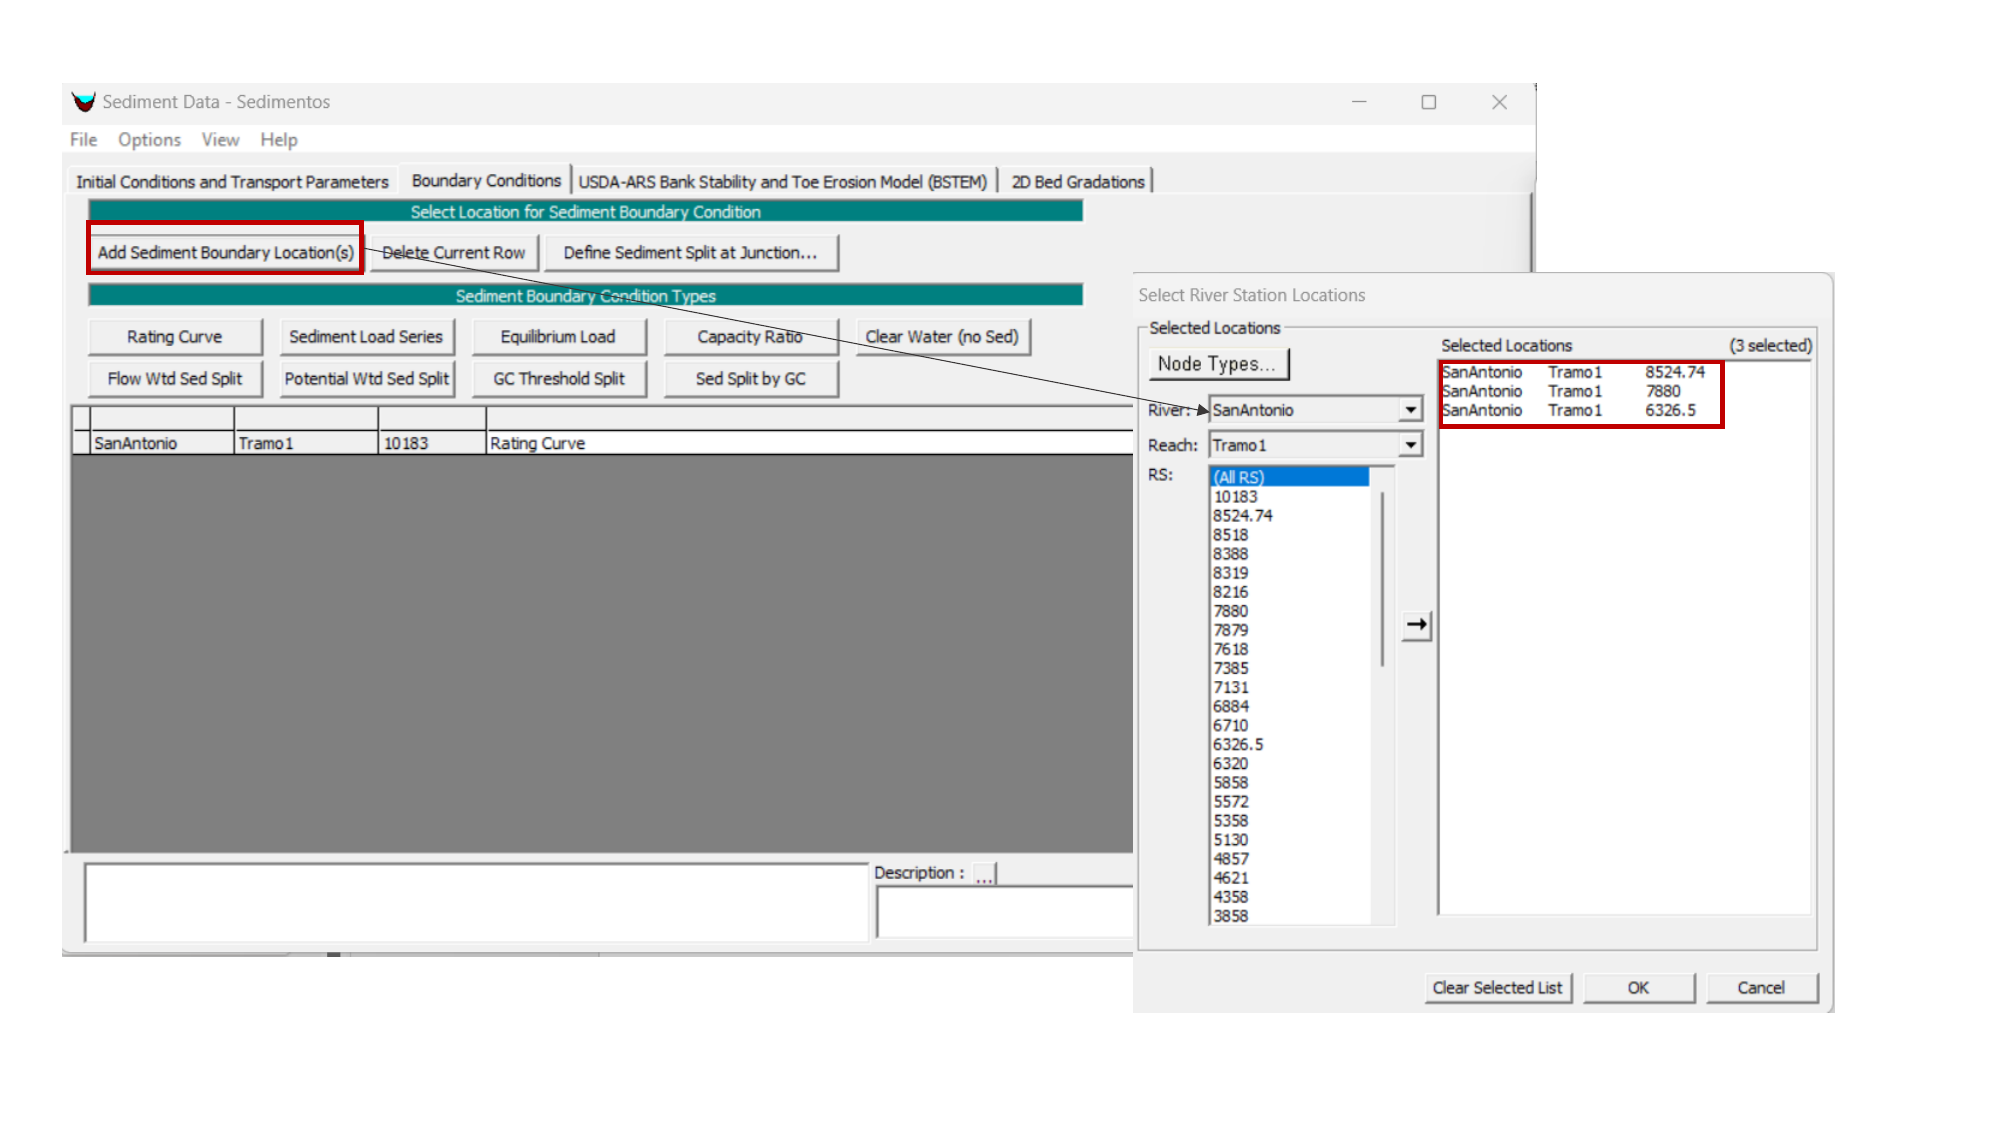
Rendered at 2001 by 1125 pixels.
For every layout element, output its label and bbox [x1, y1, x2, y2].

text_box [62, 83, 1835, 1013]
